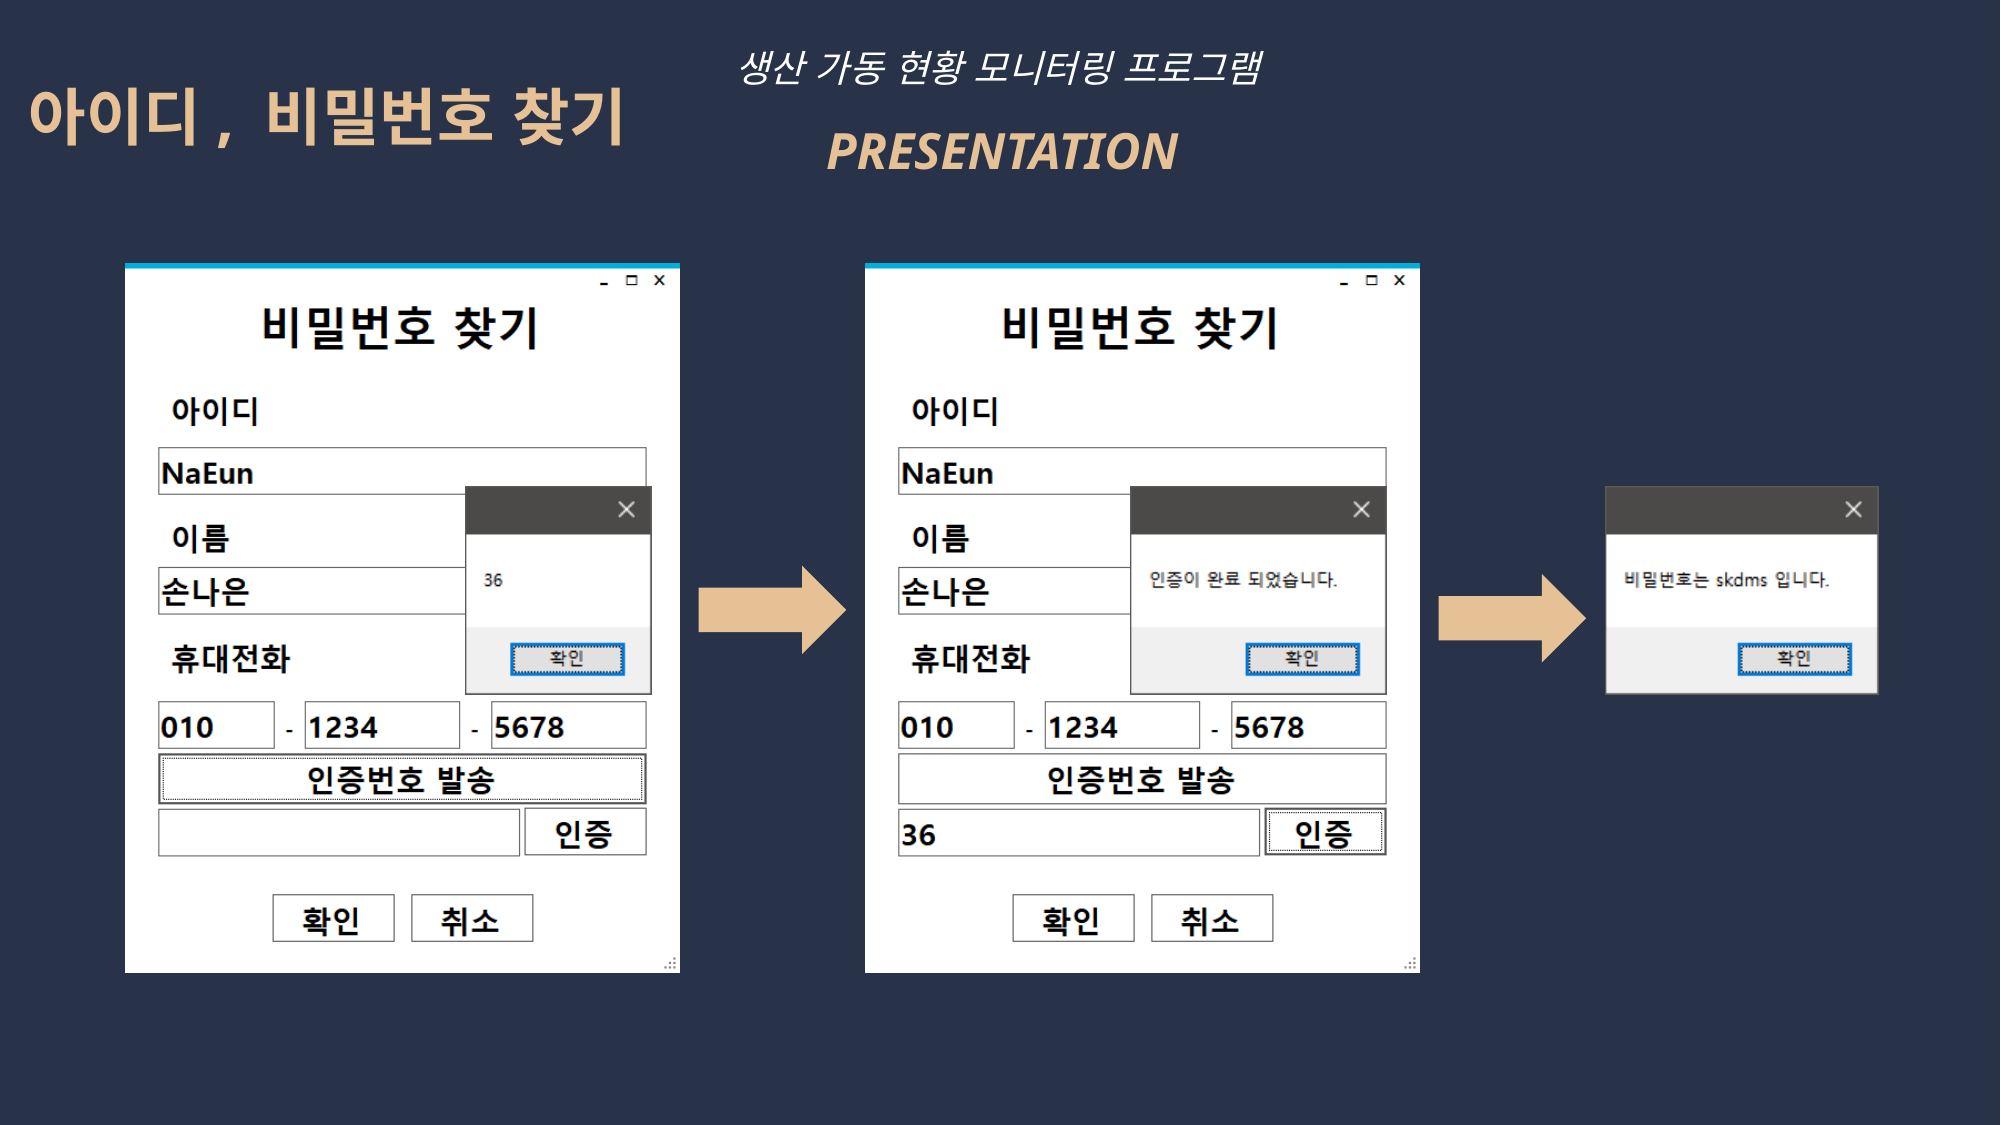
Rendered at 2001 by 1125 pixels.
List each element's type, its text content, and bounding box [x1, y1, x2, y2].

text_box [125, 263, 1879, 973]
text_box 아이디, 비밀번호 찾기 [13, 33, 669, 161]
text_box 생산 가동 현황 모니터링 프로그램PRESENTATION [631, 14, 1374, 188]
